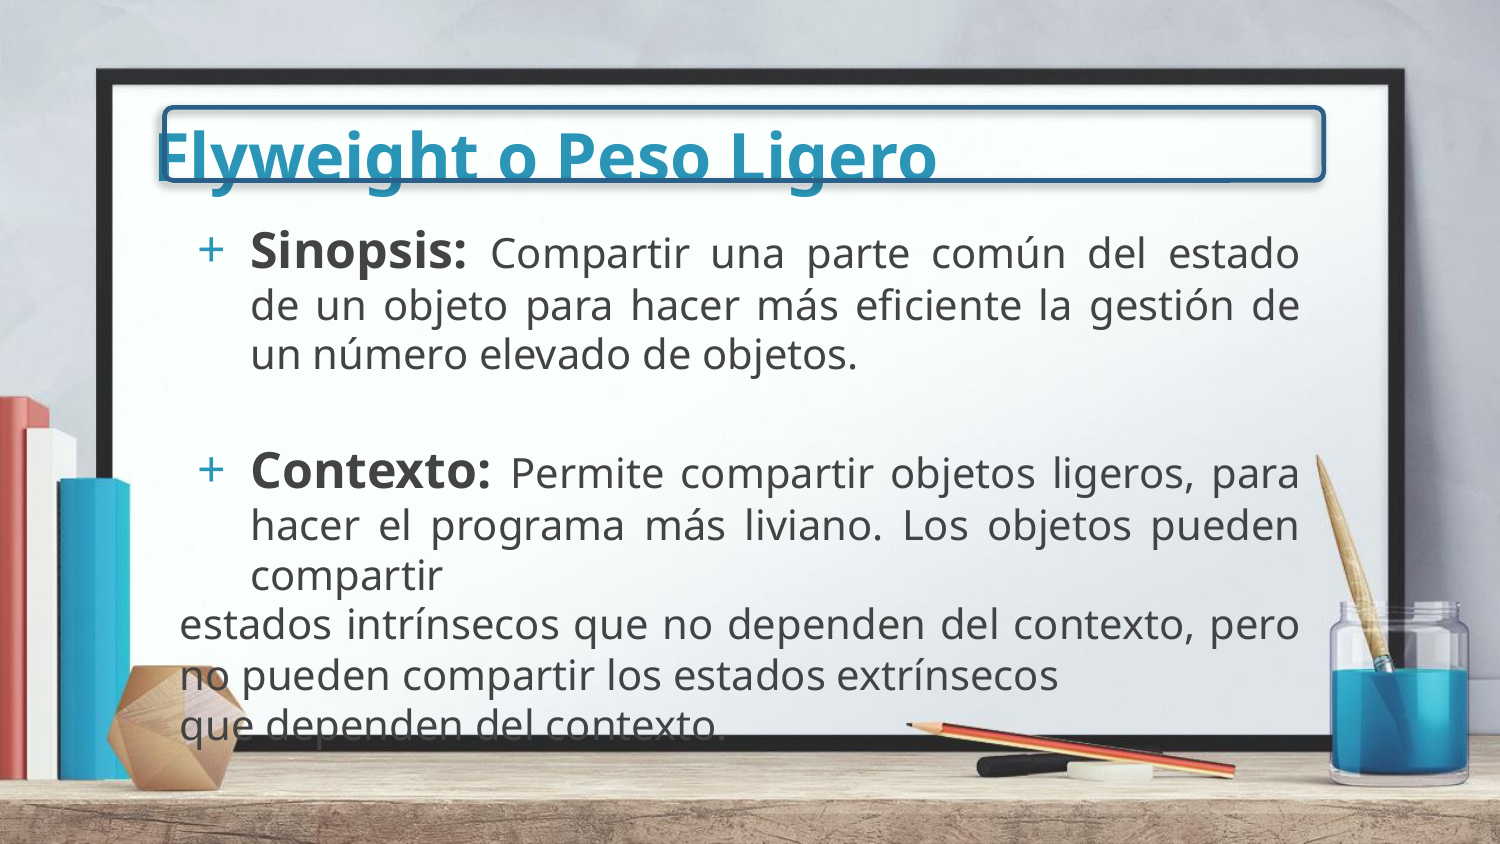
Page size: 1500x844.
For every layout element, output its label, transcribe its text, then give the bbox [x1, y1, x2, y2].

text_box [162, 105, 1326, 183]
picture [0, 0, 1500, 844]
text_box Flyweight o Peso Ligero [138, 107, 954, 203]
list Sinopsis: Compartir una parte común del estado de un objeto para hacer más eficiente la gestión de un número elevado de objetos. Contexto: Permite compartir objetos ligeros, para hacer el programa más liviano. Los objetos pueden compartir estados intrínsecos que no dependen del contexto, pero no pueden compartir los estados extrínsecos que dependen del contexto. [164, 203, 1317, 648]
